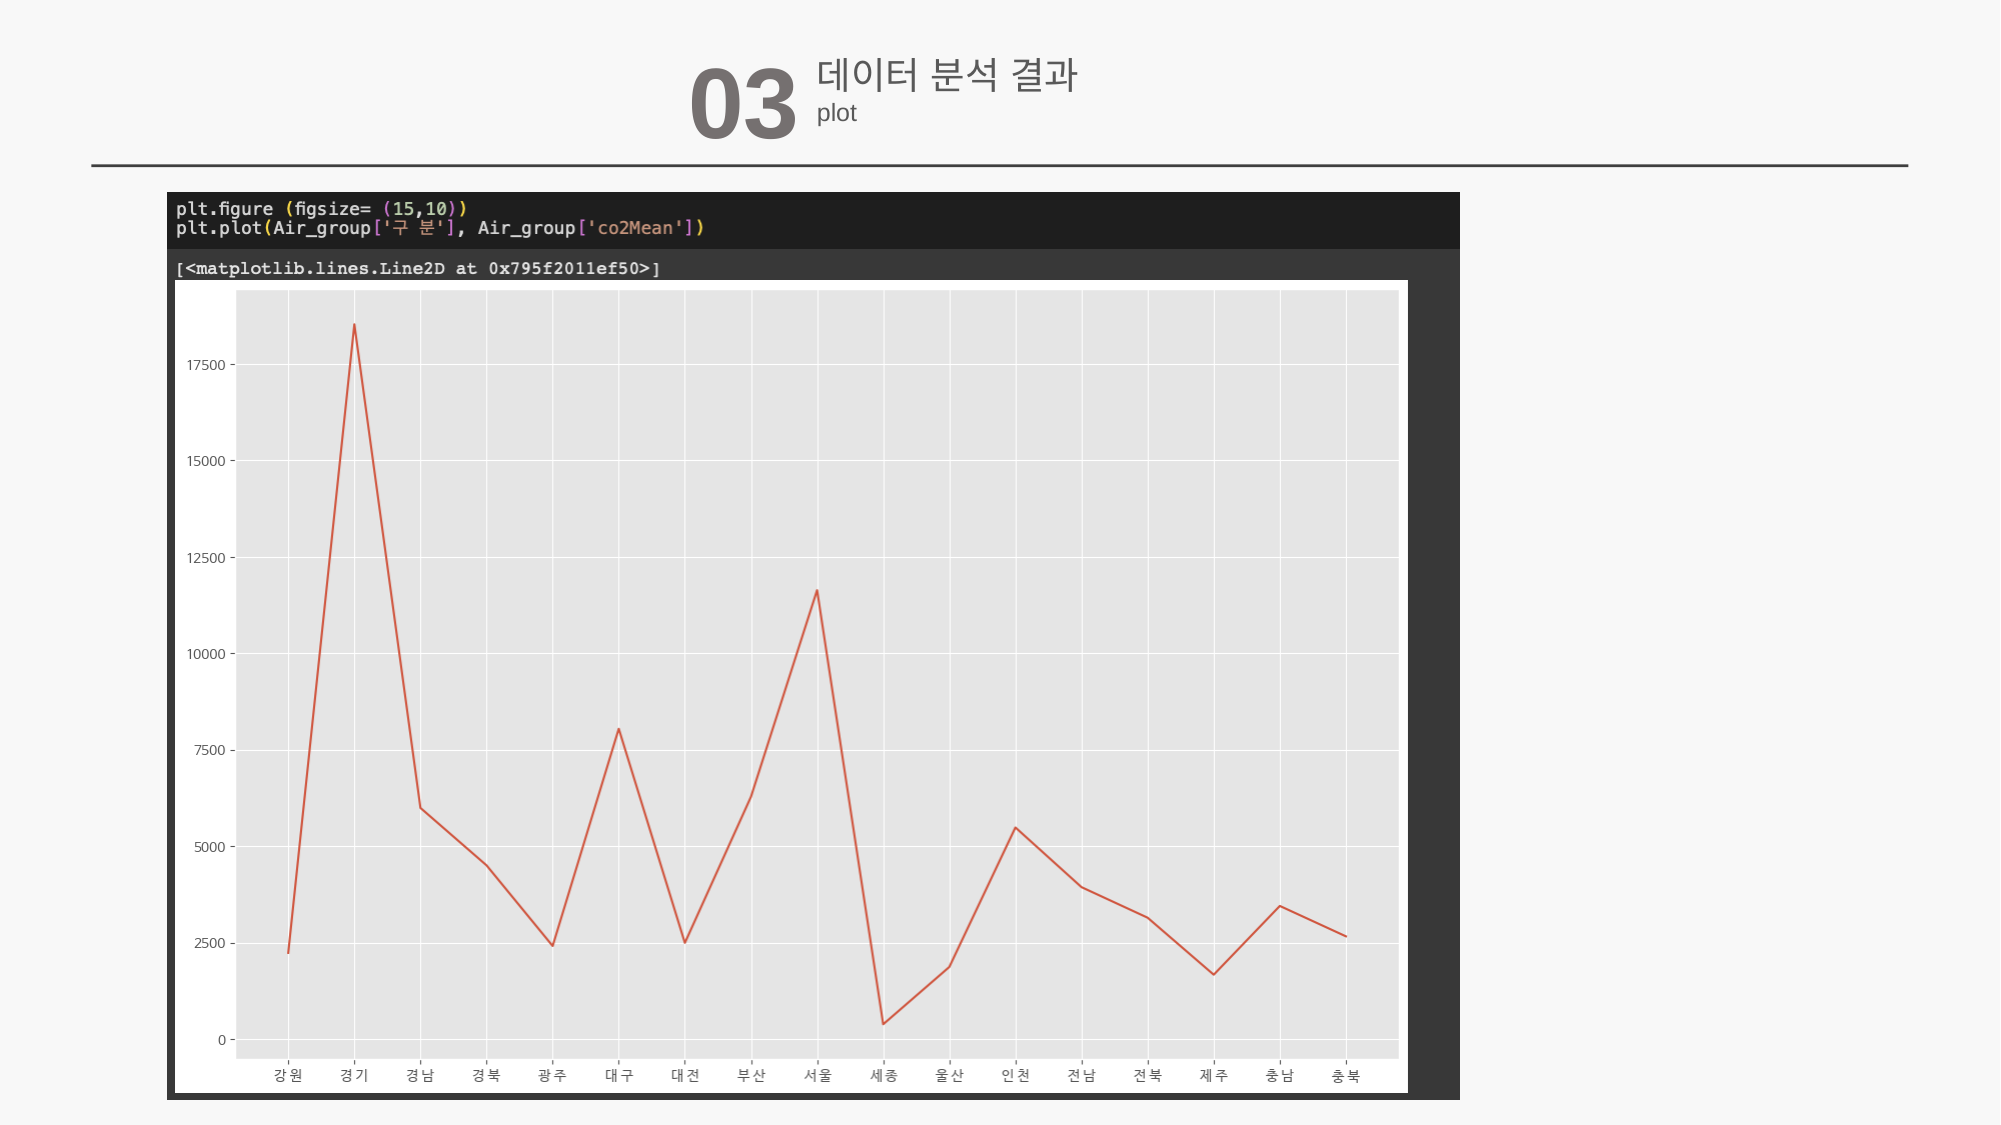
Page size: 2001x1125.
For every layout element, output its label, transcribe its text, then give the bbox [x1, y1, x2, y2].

text_box 데이터 분석 결과 plot [801, 44, 1327, 136]
text_box [91, 164, 1909, 168]
text_box 03 [673, 30, 818, 166]
picture [167, 191, 1460, 1101]
